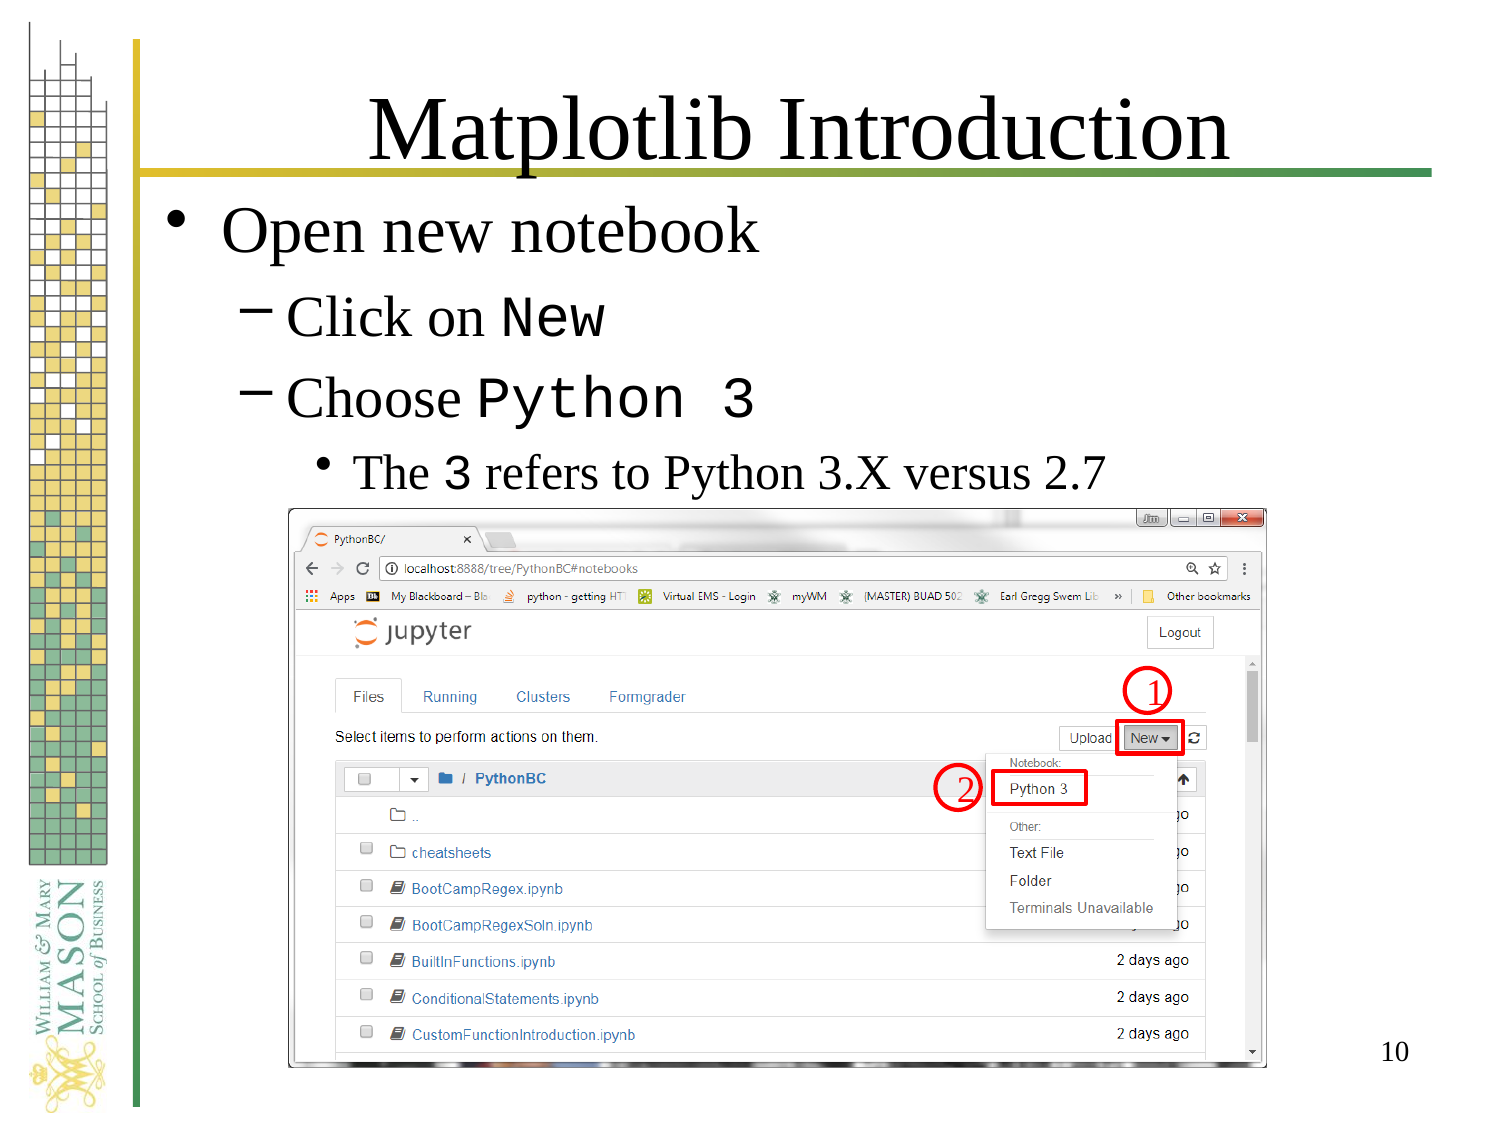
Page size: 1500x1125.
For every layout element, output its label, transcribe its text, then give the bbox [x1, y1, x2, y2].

title Matplotlib Introduction [134, 45, 1466, 200]
picture [288, 508, 1268, 1069]
slide_number 70 [29, 879, 107, 1113]
slide_number 10 [1048, 1024, 1426, 1103]
list Open new notebook Click on New Choose Python 3 The 3 refers to Python 3.X versus 2.7 [150, 178, 1425, 1005]
